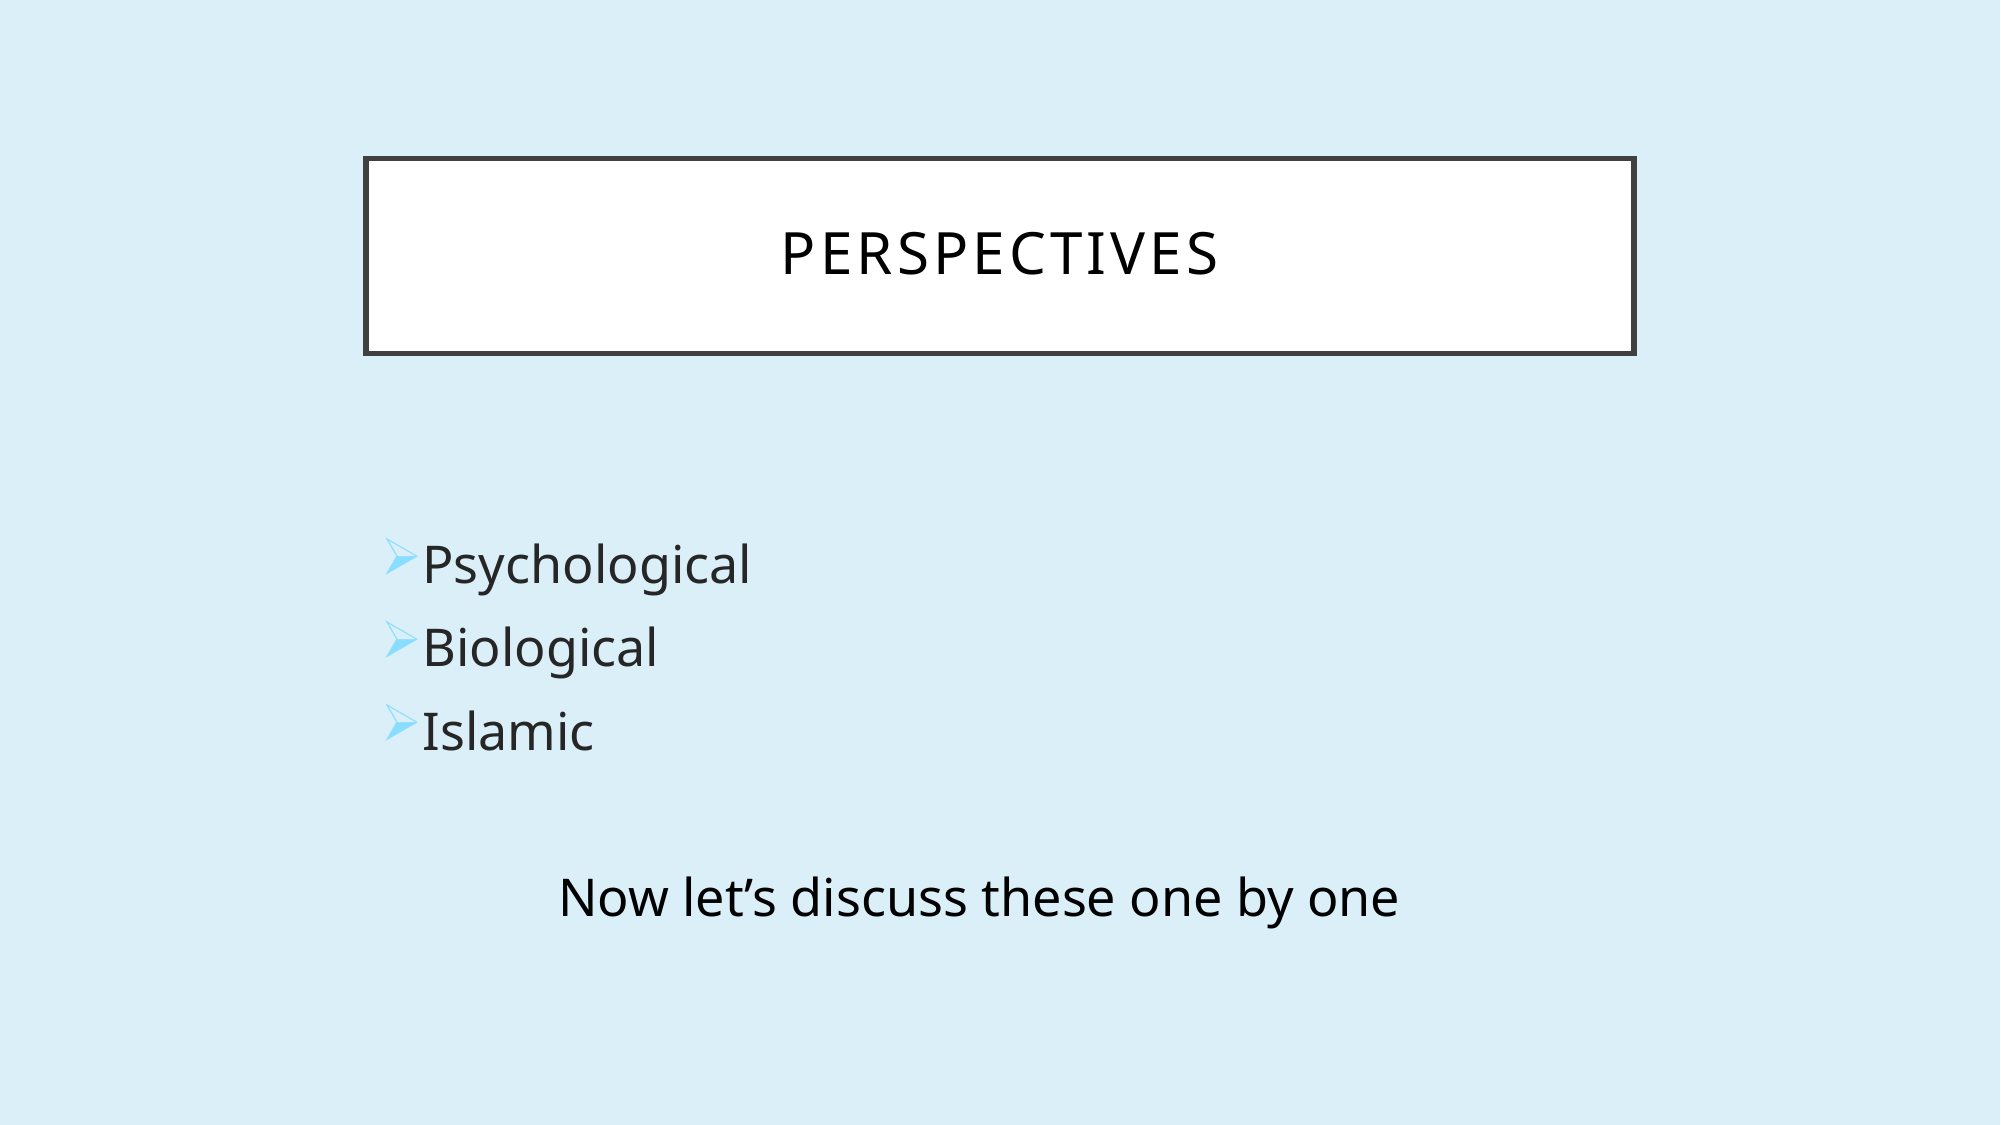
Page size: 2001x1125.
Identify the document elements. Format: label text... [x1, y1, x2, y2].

title Perspectives [363, 156, 1637, 356]
list Psychological Biological Islamic [366, 523, 1716, 862]
text_box Now let’s discuss these one by one [410, 857, 1549, 935]
